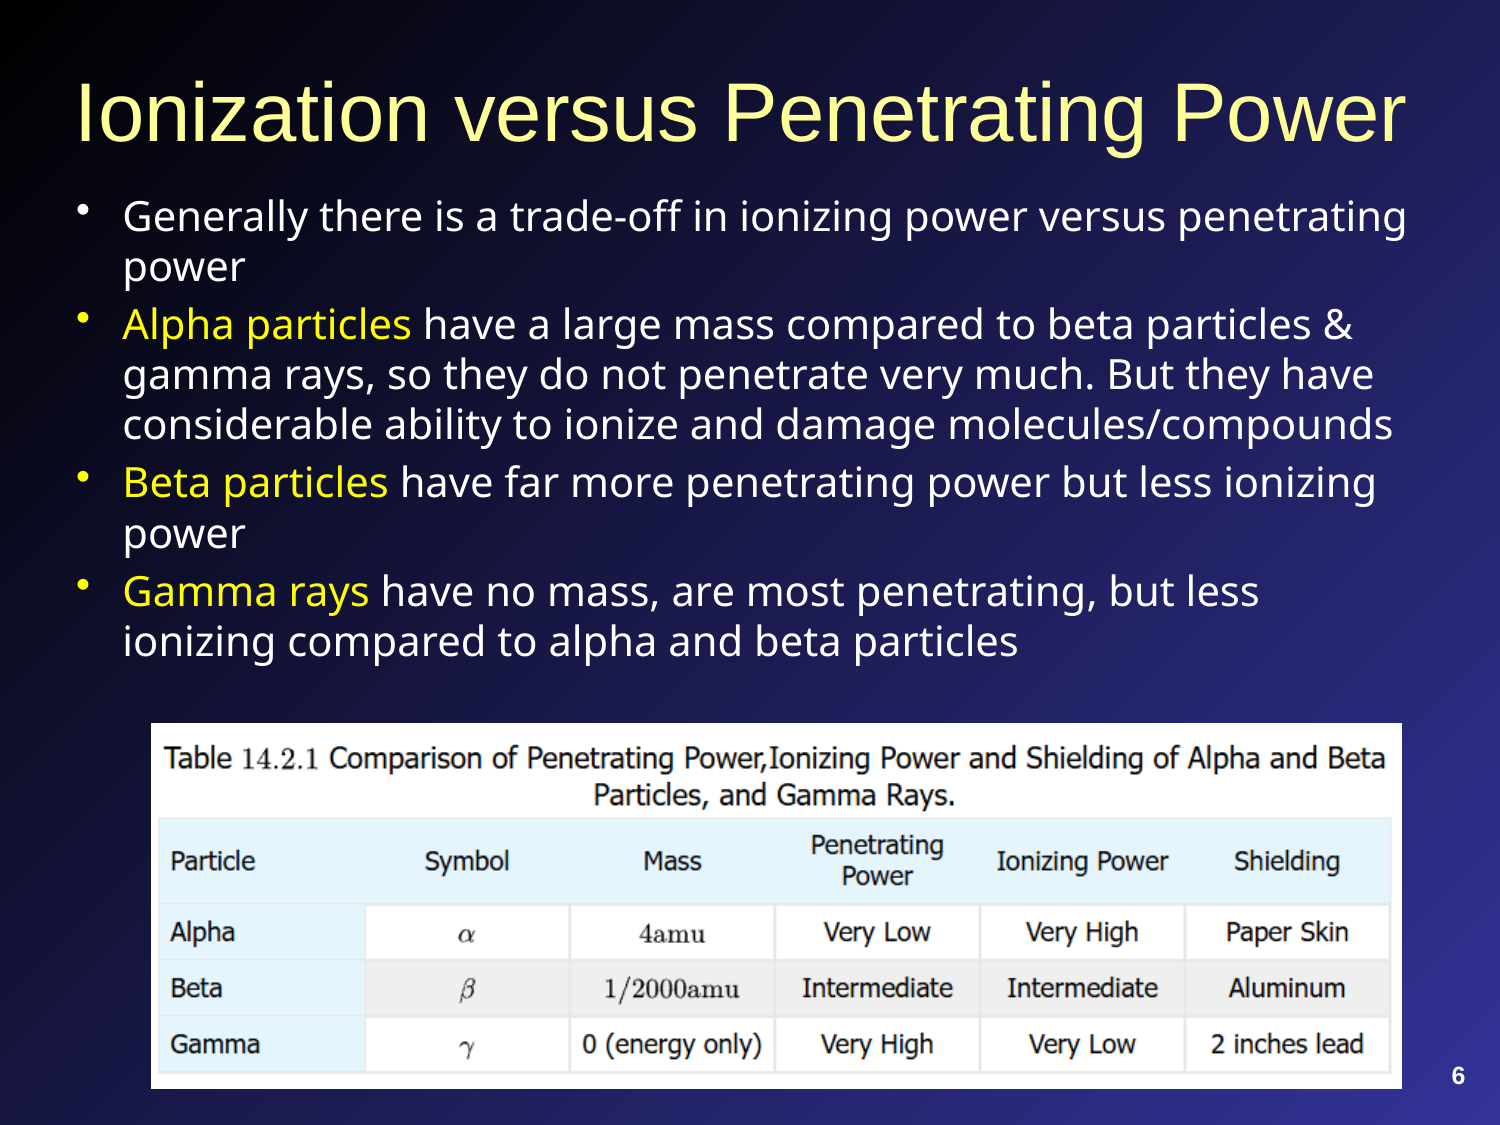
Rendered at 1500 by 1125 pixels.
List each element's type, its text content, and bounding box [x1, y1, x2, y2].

slide_number 6 [1143, 1044, 1481, 1104]
picture [151, 723, 1402, 1090]
title Ionization versus Penetrating Power [59, 49, 1442, 167]
list Generally there is a trade-off in ionizing power versus penetrating power Alpha particles have a large mass compared to beta particles & gamma rays, so they do not penetrate very much. But they have considerable ability to ionize and damage molecules/compounds Beta particles have far more penetrating power but less ionizing power Gamma rays have no mass, are most penetrating, but less ionizing compared to alpha and beta particles [60, 181, 1438, 1075]
